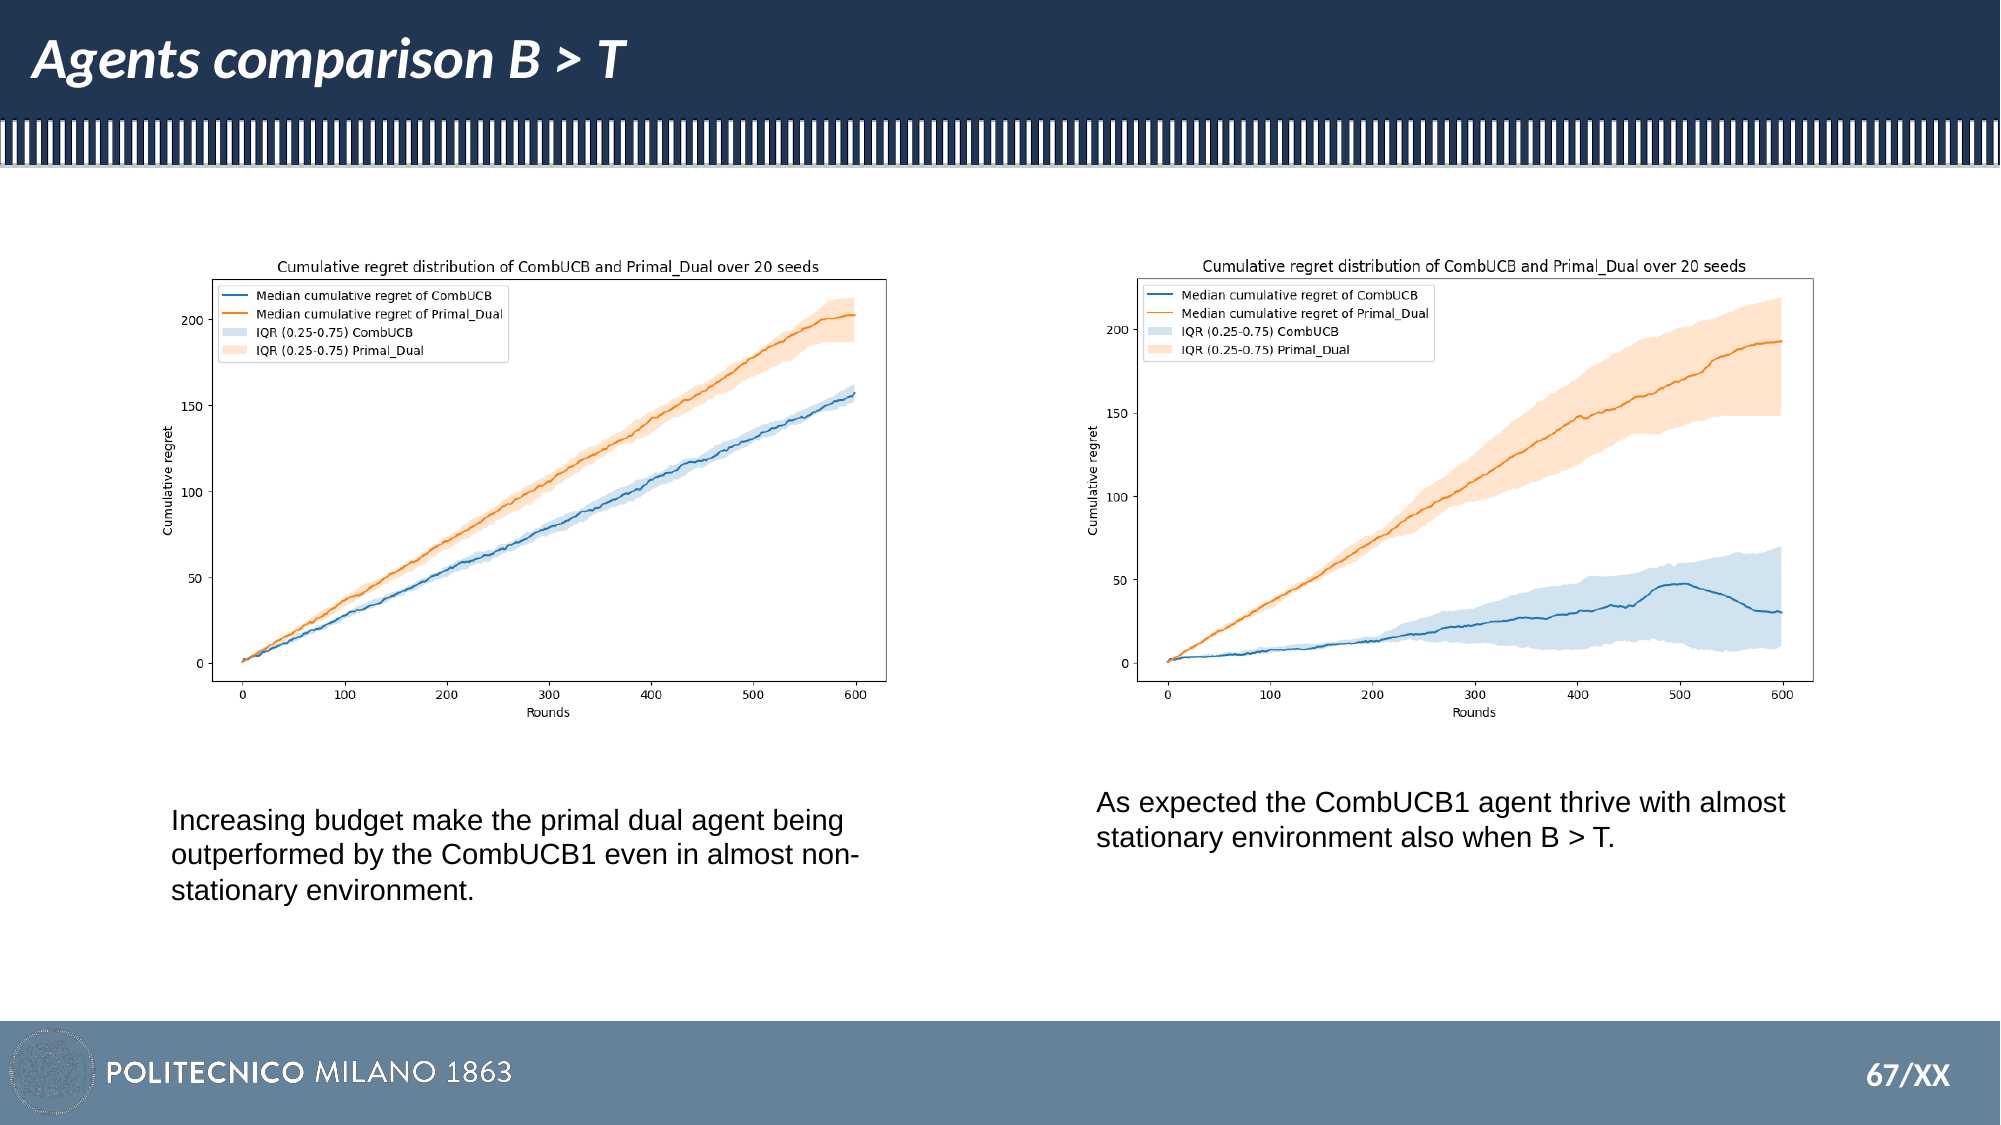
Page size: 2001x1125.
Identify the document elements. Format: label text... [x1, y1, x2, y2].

picture [1081, 251, 1820, 725]
picture [0, 1021, 2000, 1125]
slide_number ‹#›/XX [1806, 1043, 1966, 1104]
text_box Increasing budget make the primal dual agent being outperformed by the CombUCB1 even in almost non-stationary environment. [156, 785, 950, 921]
picture [0, 0, 2000, 168]
title Agents comparison B > T [17, 14, 1661, 104]
picture [155, 251, 894, 725]
text_box As expected the CombUCB1 agent thrive with almost stationary environment also when B > T. [1081, 768, 1875, 869]
